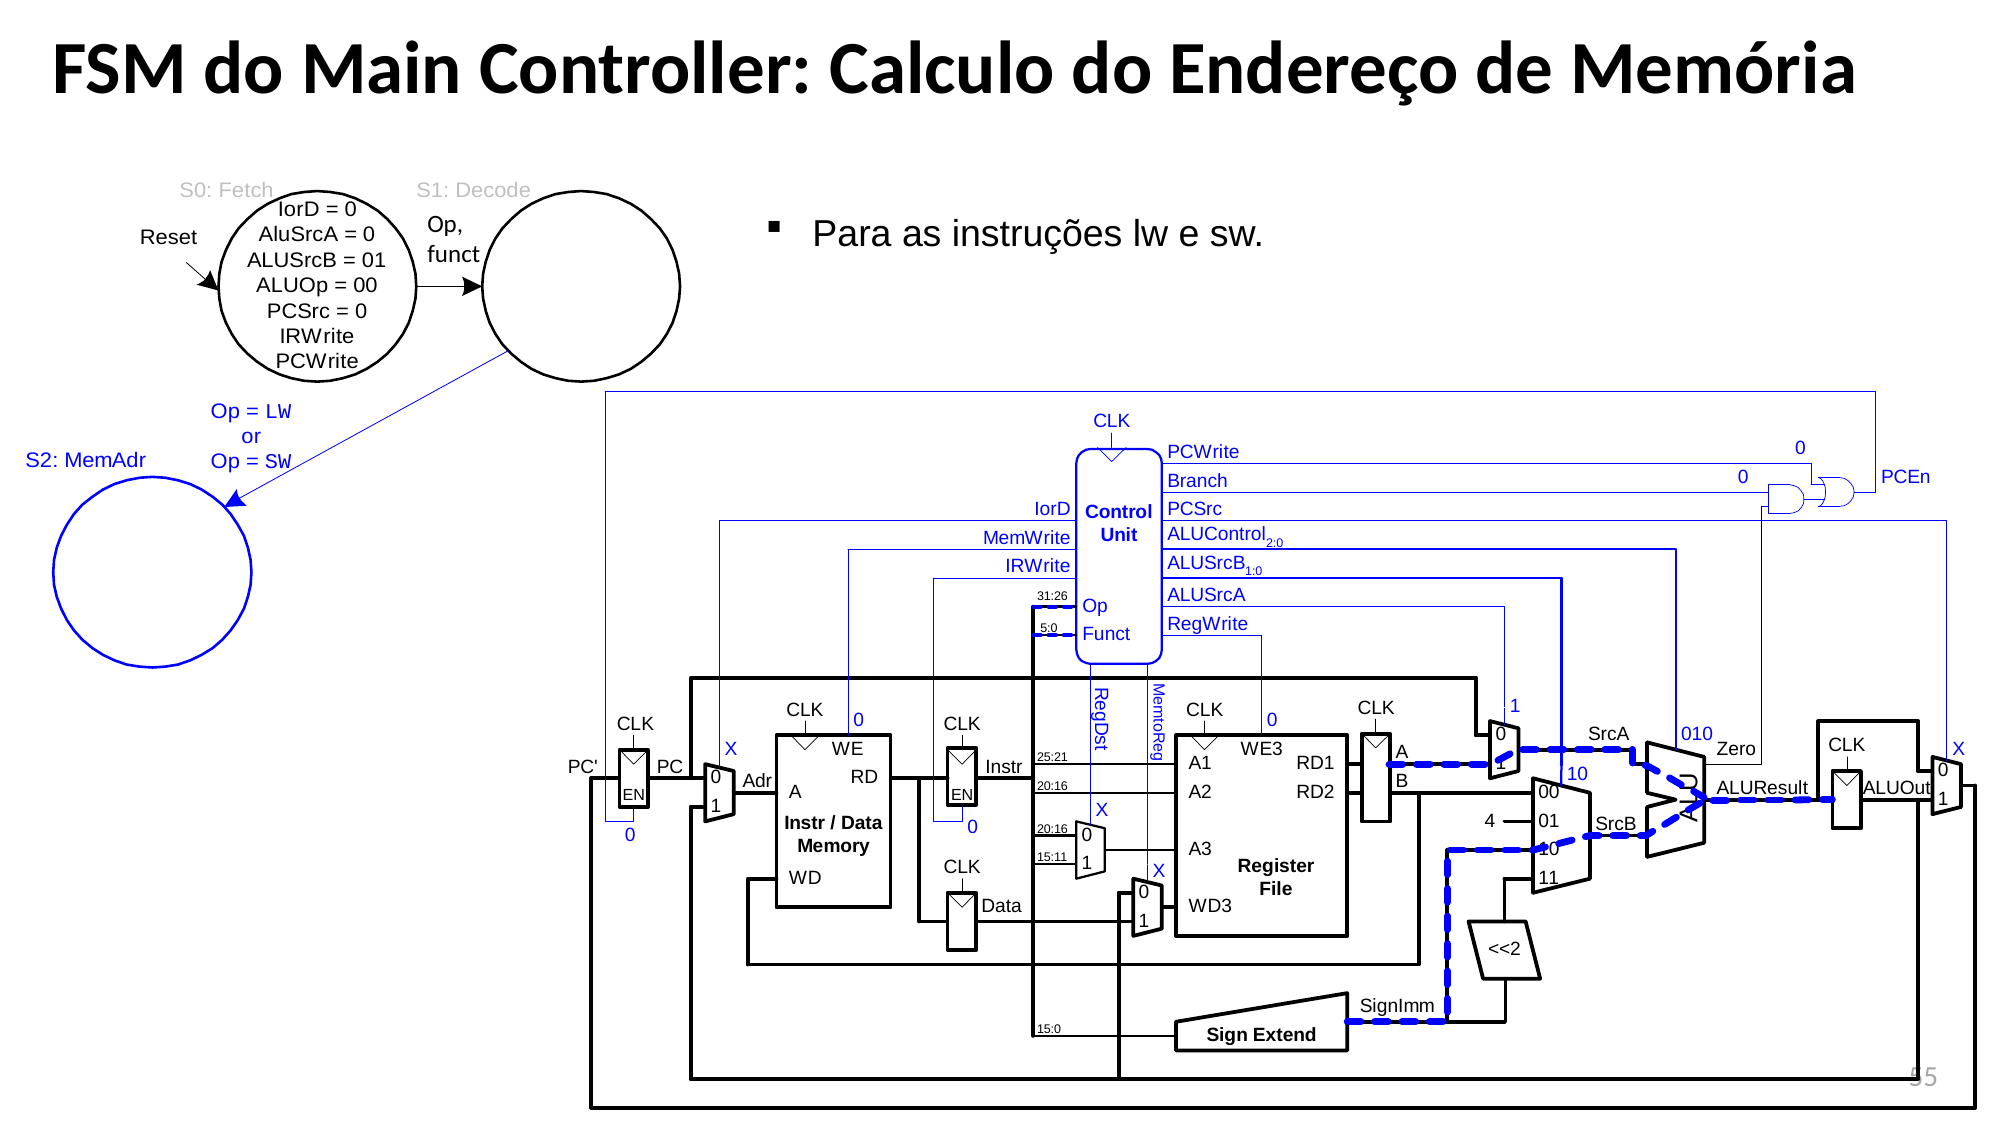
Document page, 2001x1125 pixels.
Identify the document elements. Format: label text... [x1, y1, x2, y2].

text_box Para as instruções lw e sw. [750, 201, 1951, 262]
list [0, 155, 688, 676]
text_box FSM do Main Controller: Calculo do Endereço de Memória [37, 11, 1988, 116]
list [551, 387, 1988, 1114]
